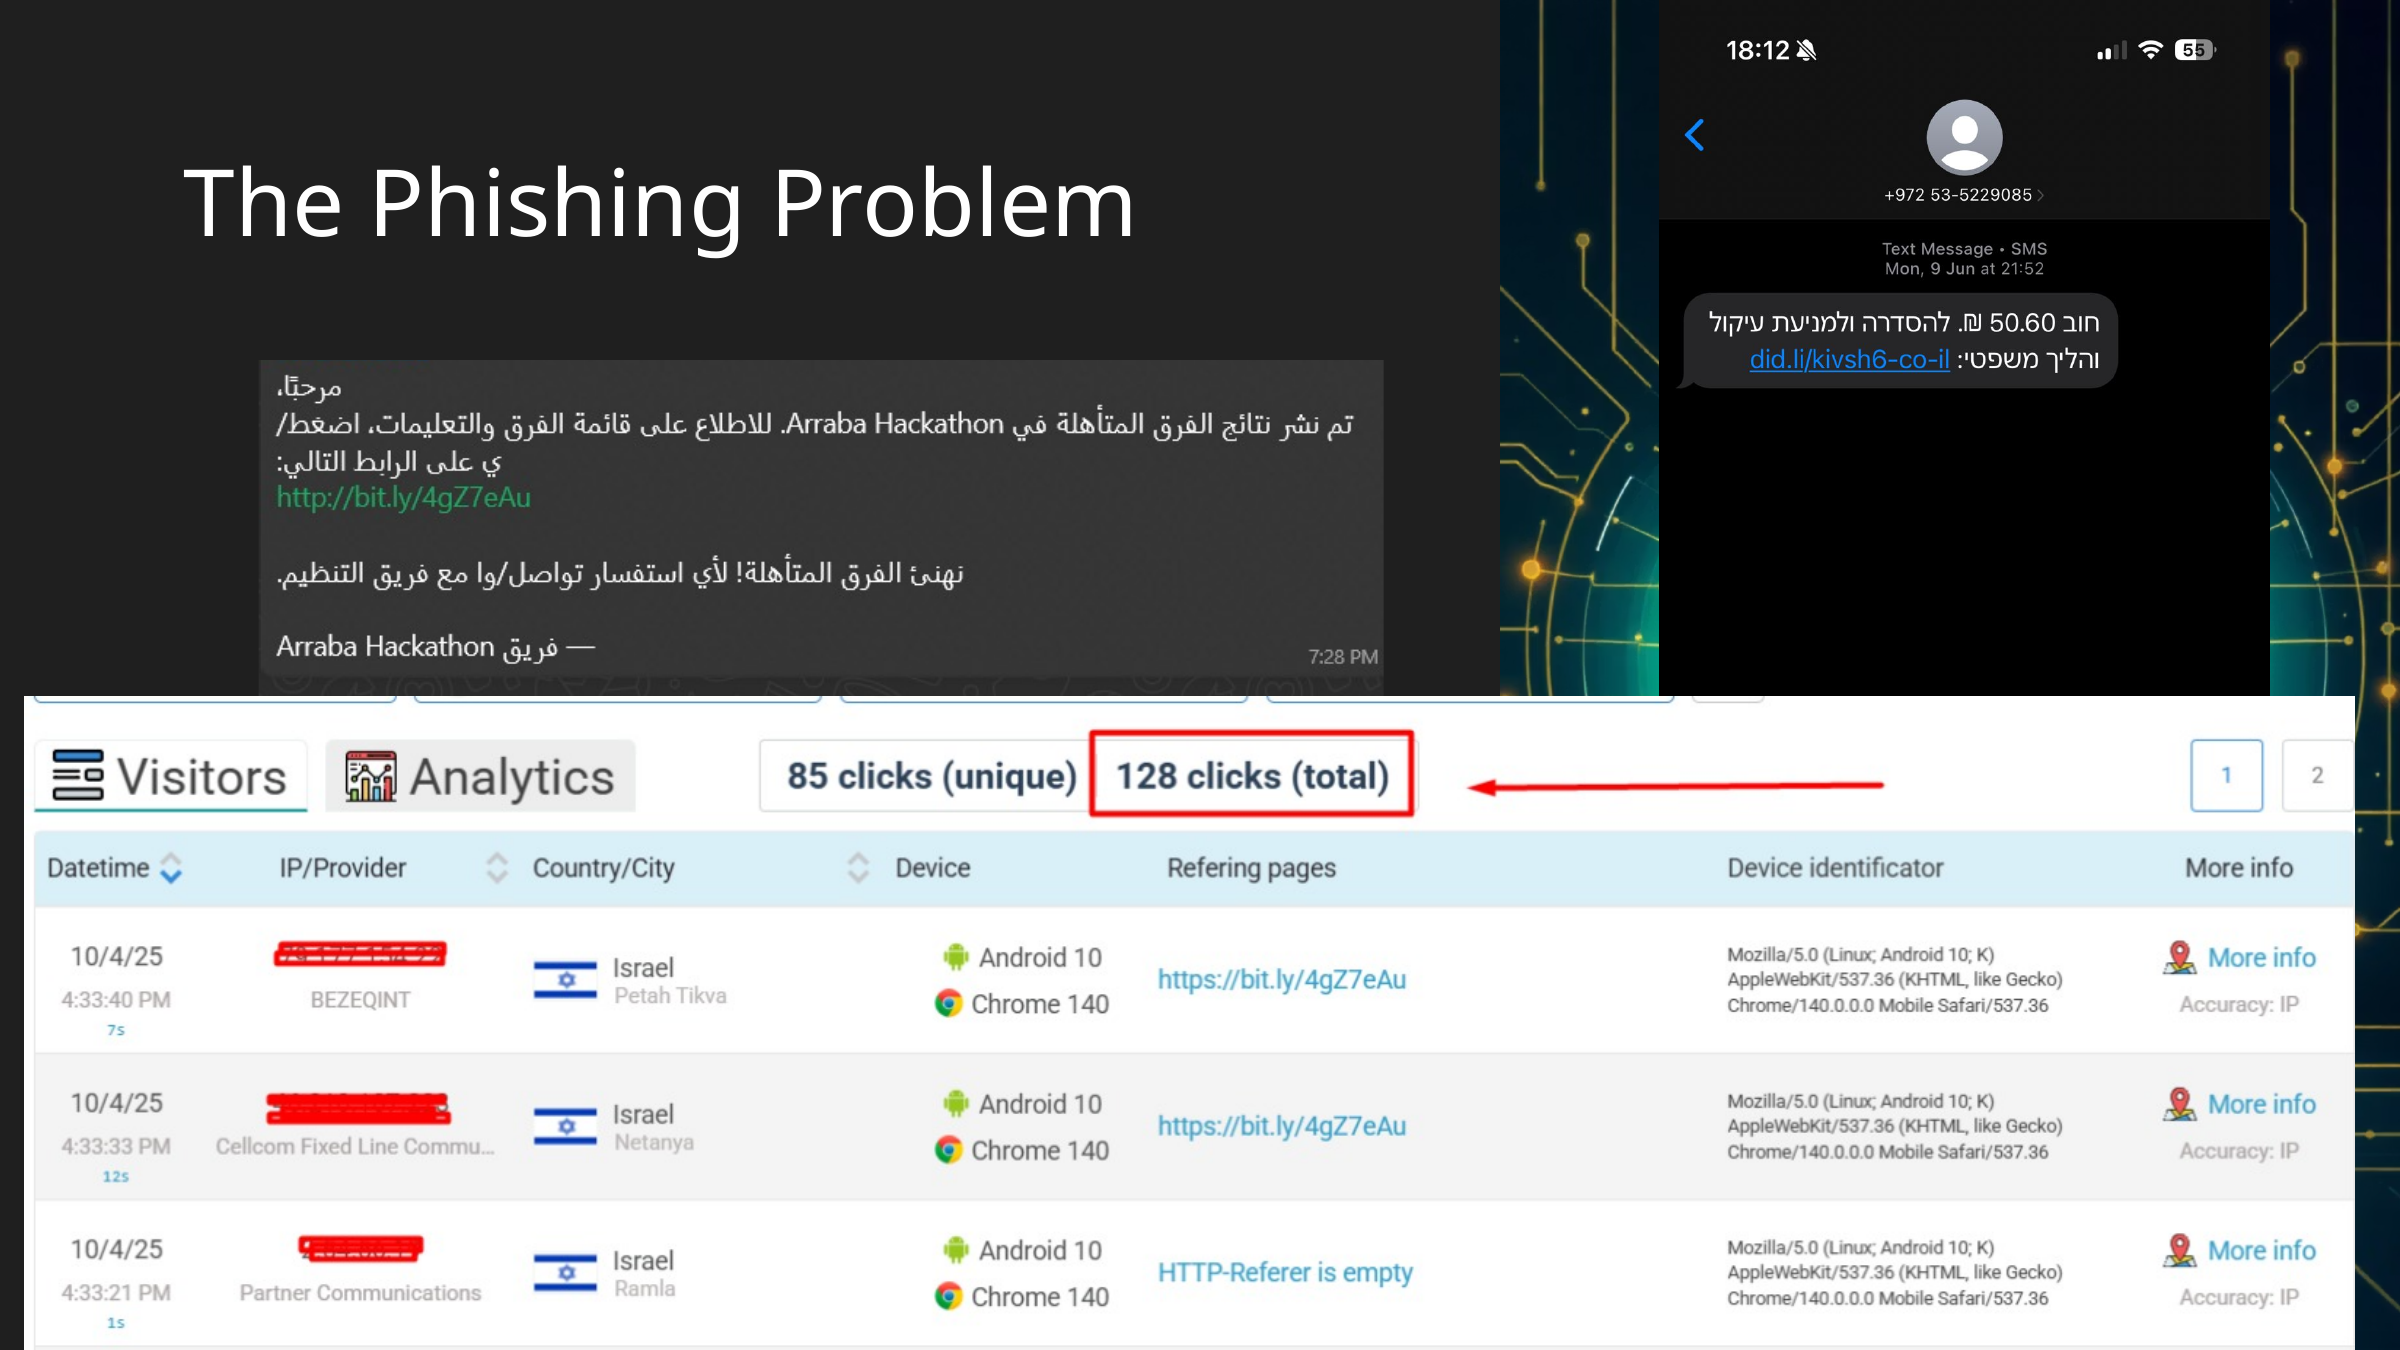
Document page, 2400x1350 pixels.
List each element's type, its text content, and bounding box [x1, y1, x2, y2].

text_box The Phishing Problem [183, 139, 1141, 256]
picture [24, 0, 2400, 1350]
